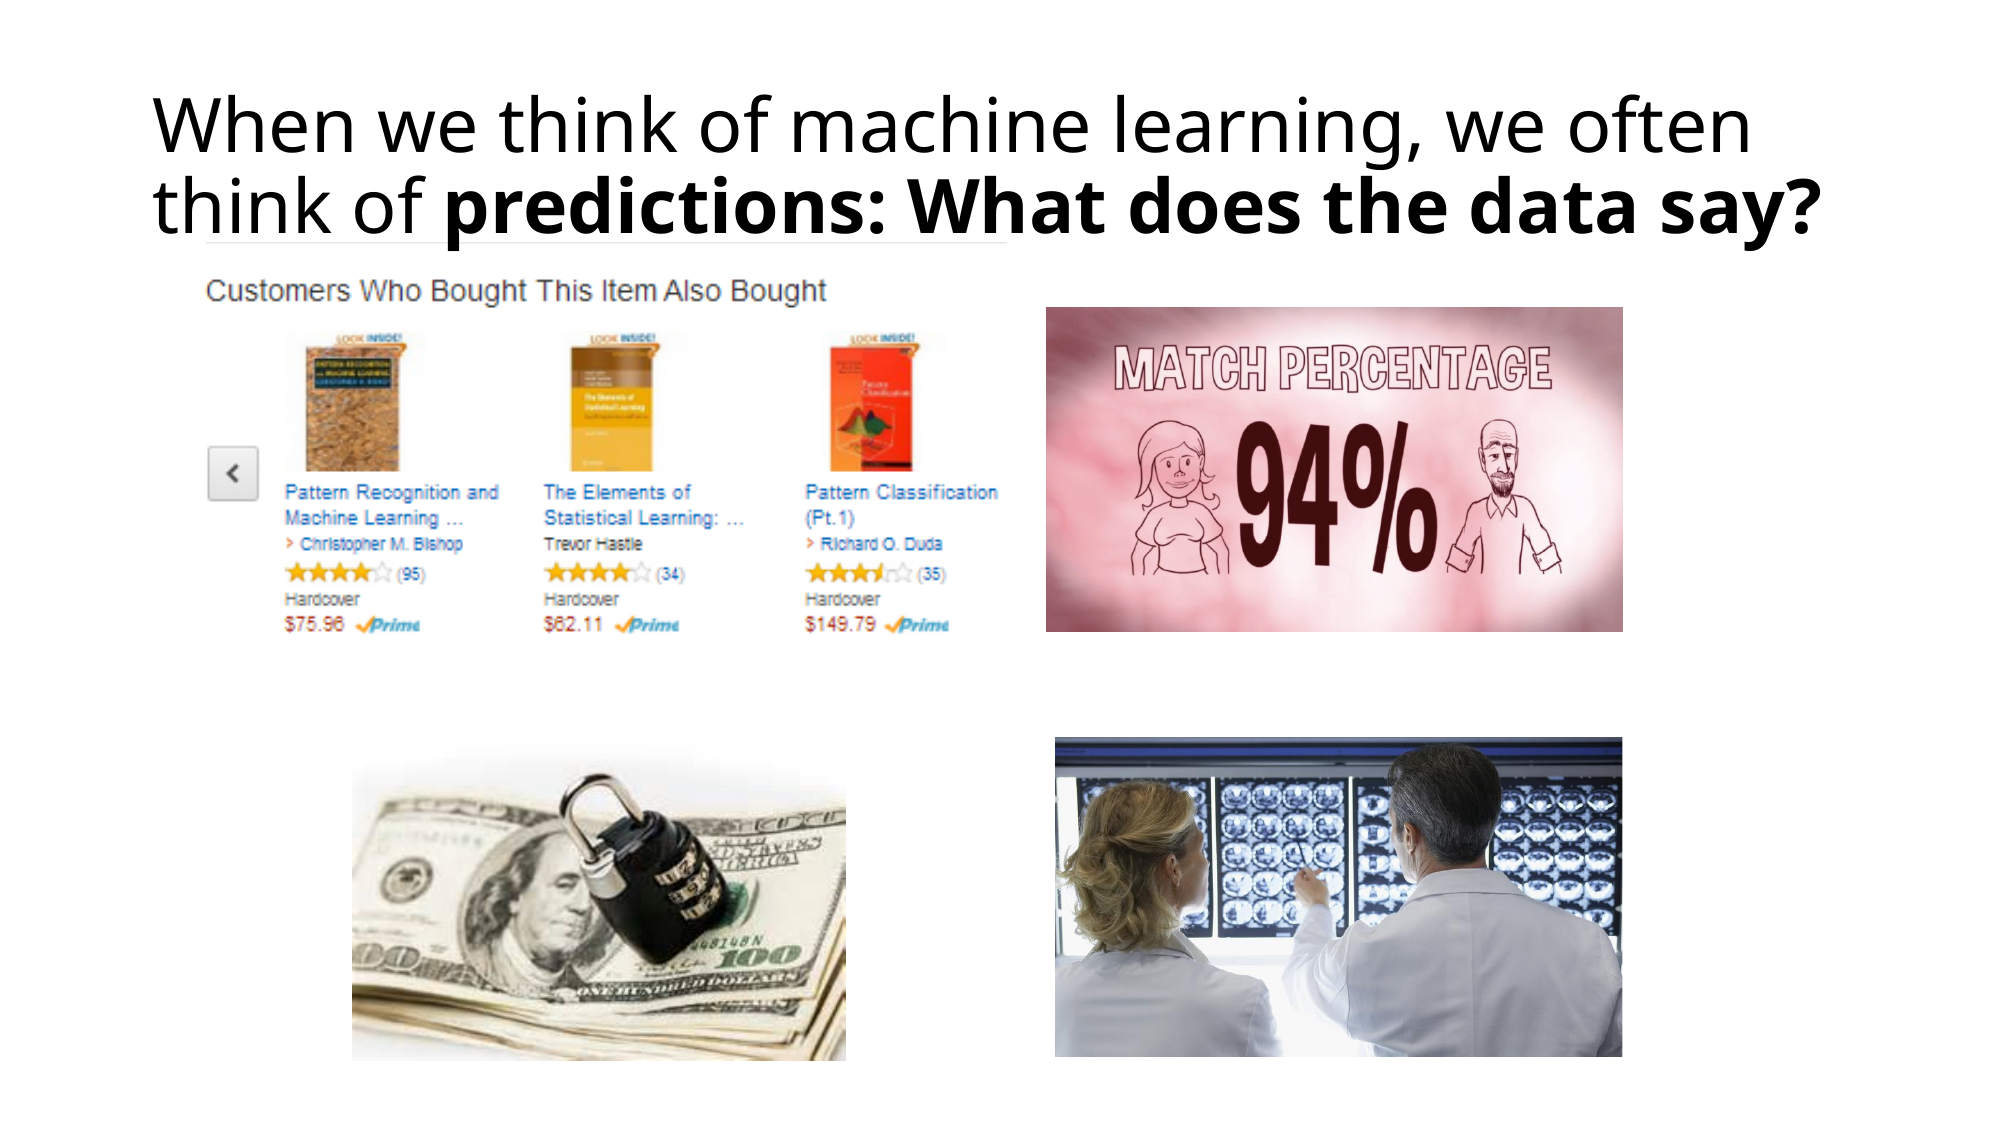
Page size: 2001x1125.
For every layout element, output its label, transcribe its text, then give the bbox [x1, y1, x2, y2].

title When we think of machine learning, we often think of predictions: What does the data say? [137, 59, 1863, 278]
picture [1045, 306, 1624, 632]
picture [1054, 737, 1624, 1058]
picture [190, 242, 1007, 1062]
